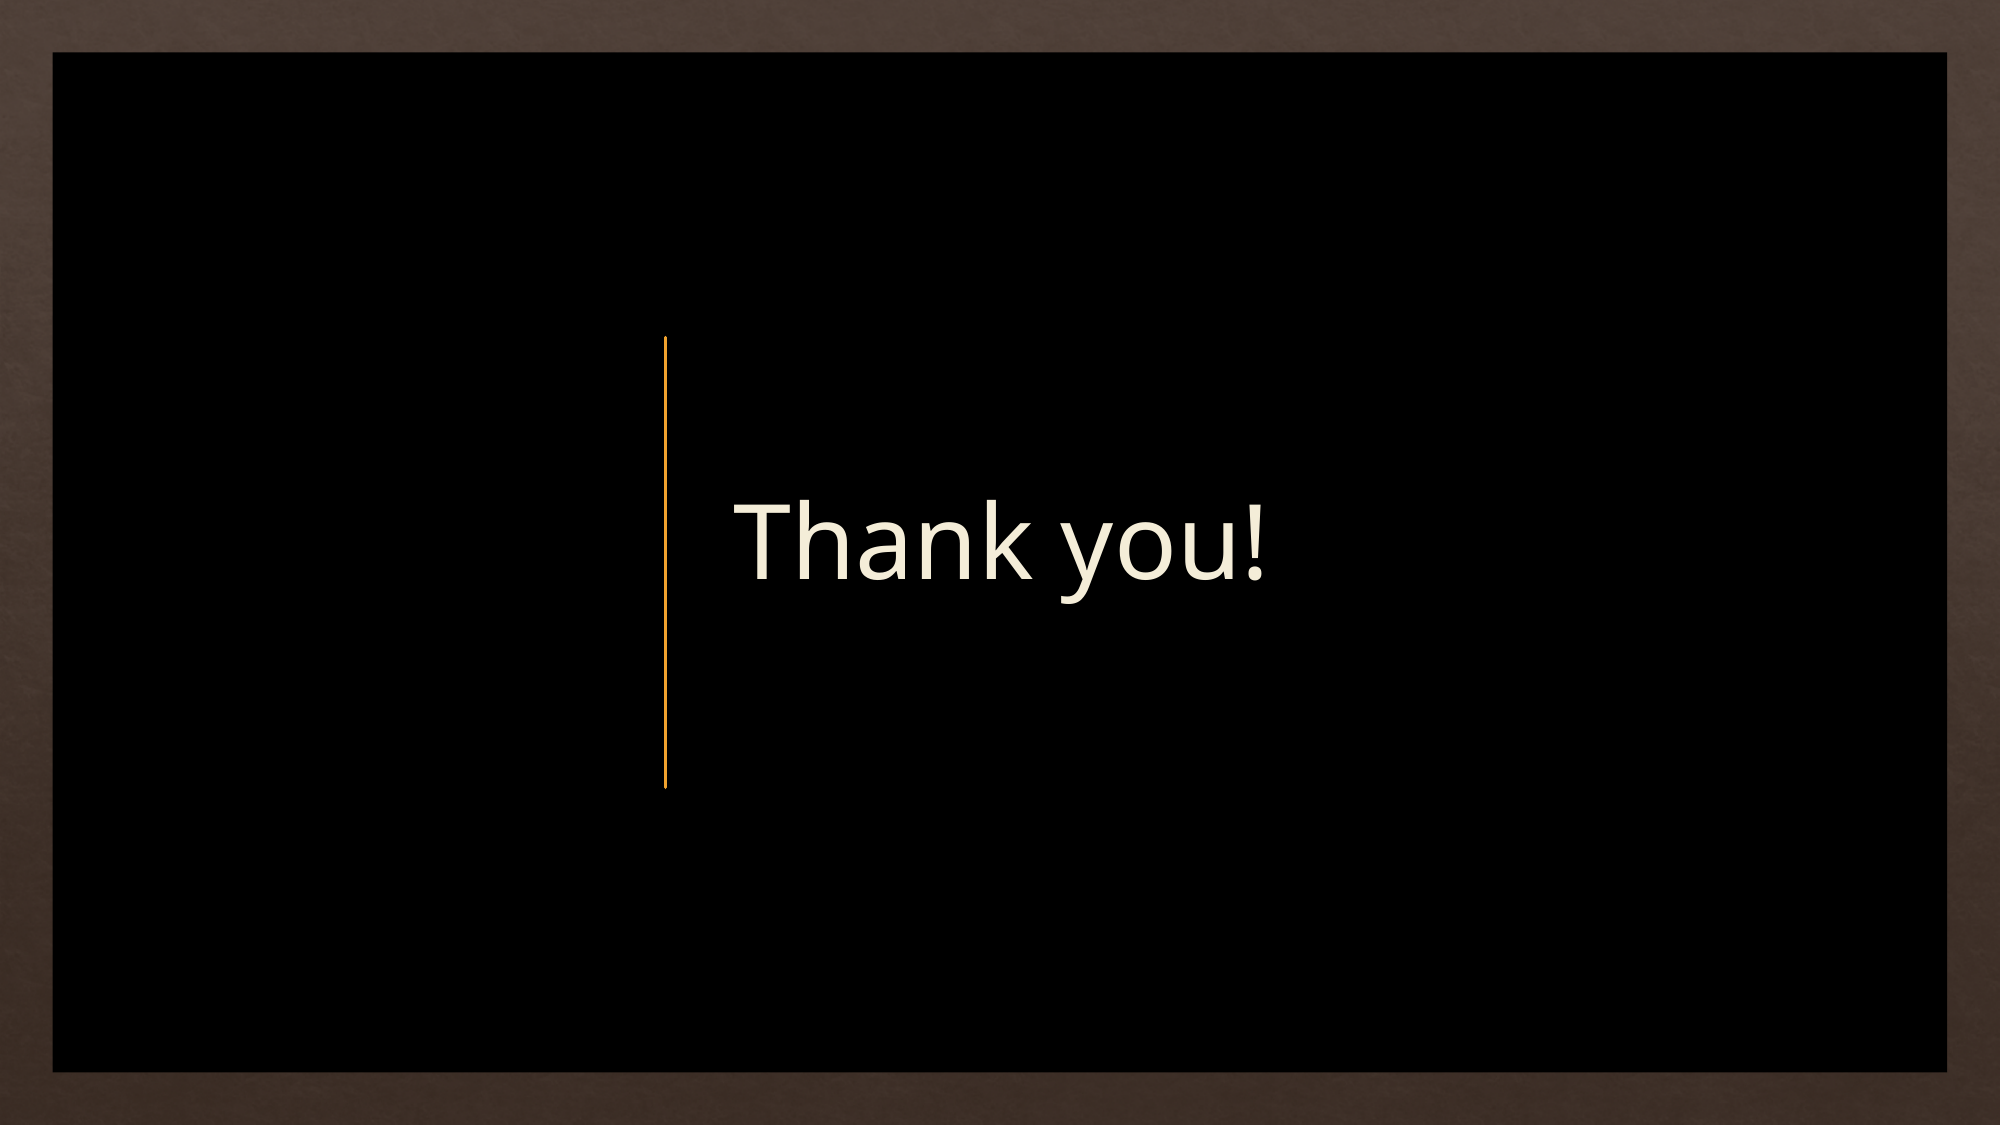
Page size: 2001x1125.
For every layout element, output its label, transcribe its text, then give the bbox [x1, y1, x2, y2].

text_box [51, 51, 1948, 1074]
text_box [0, 0, 2000, 1125]
text_box Thank you! [718, 158, 1849, 918]
